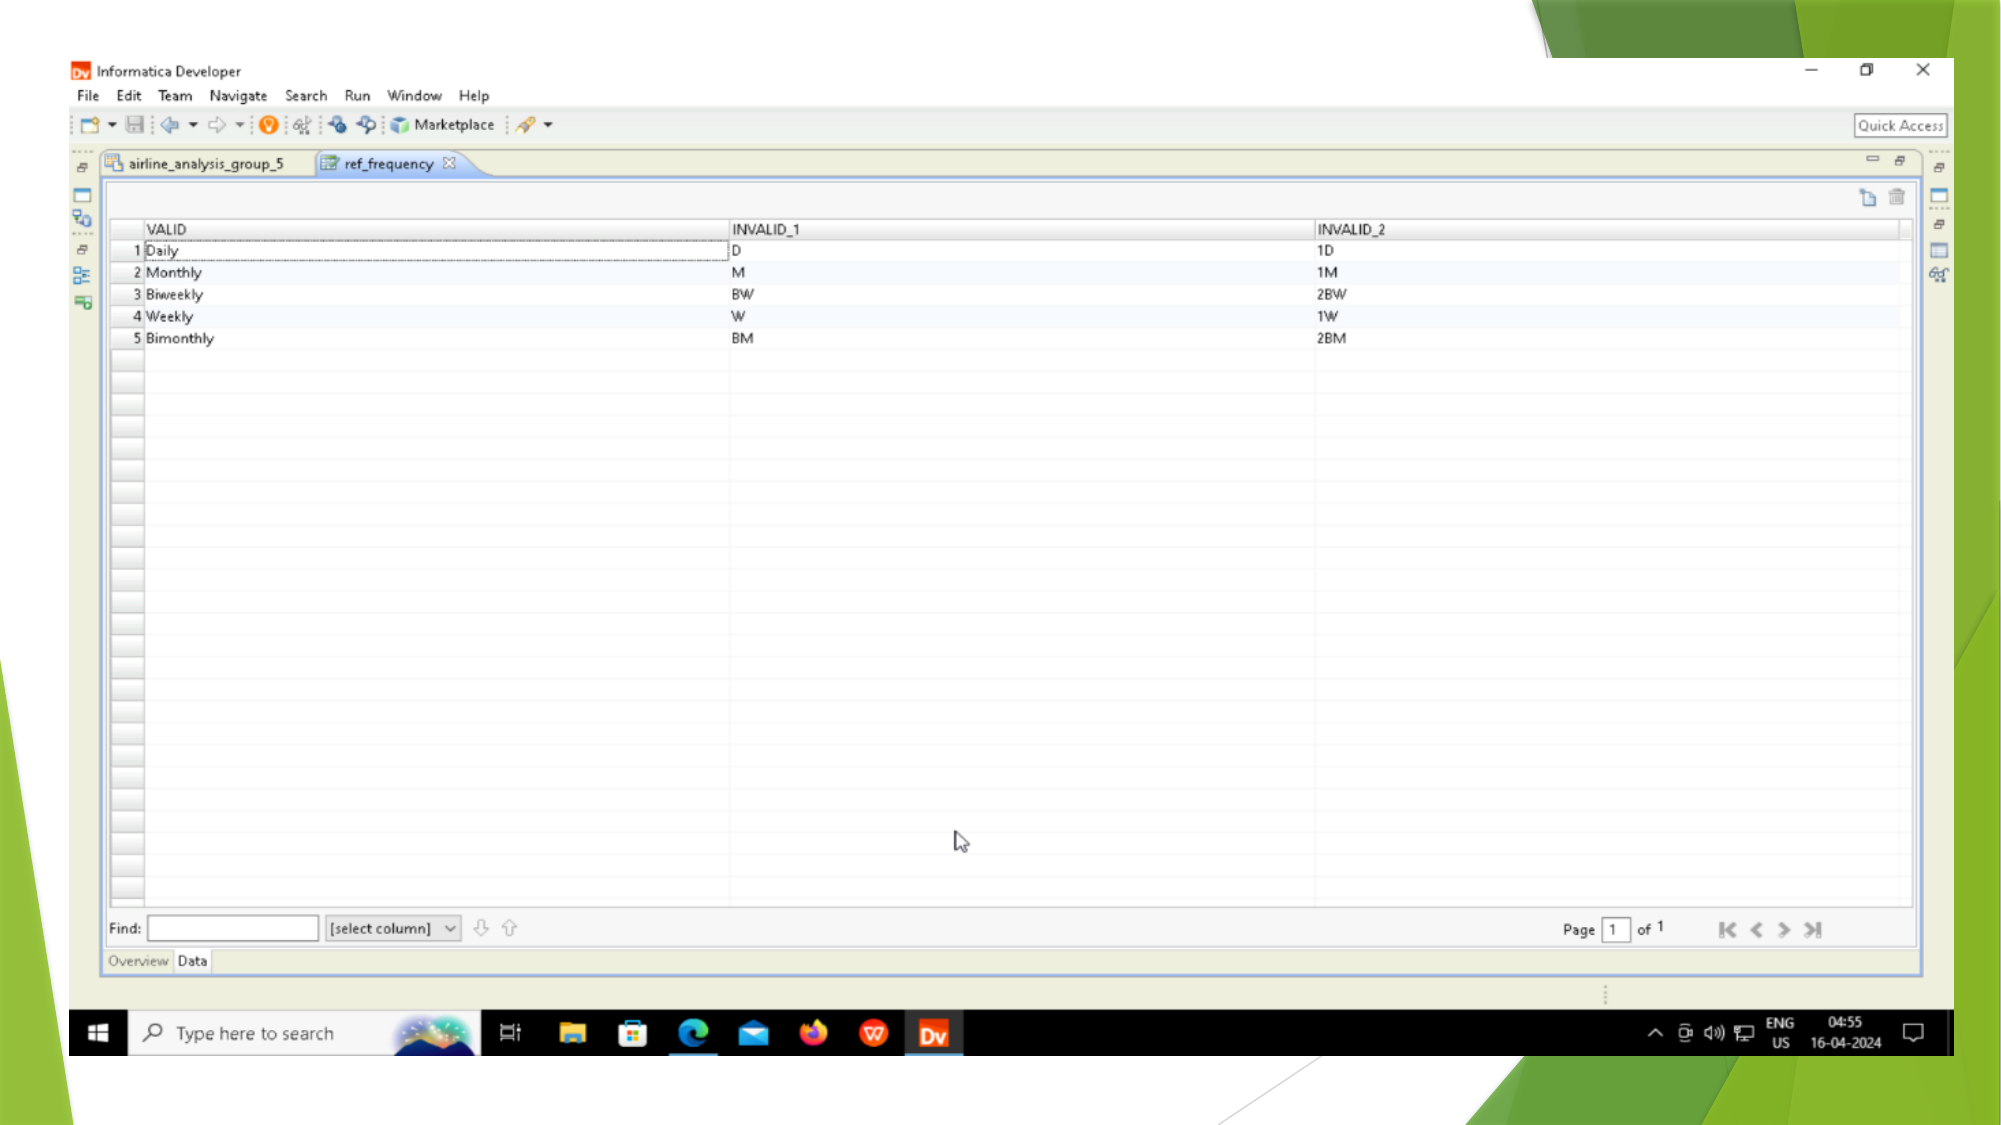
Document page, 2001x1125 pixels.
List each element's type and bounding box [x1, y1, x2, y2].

list [69, 58, 1955, 1056]
